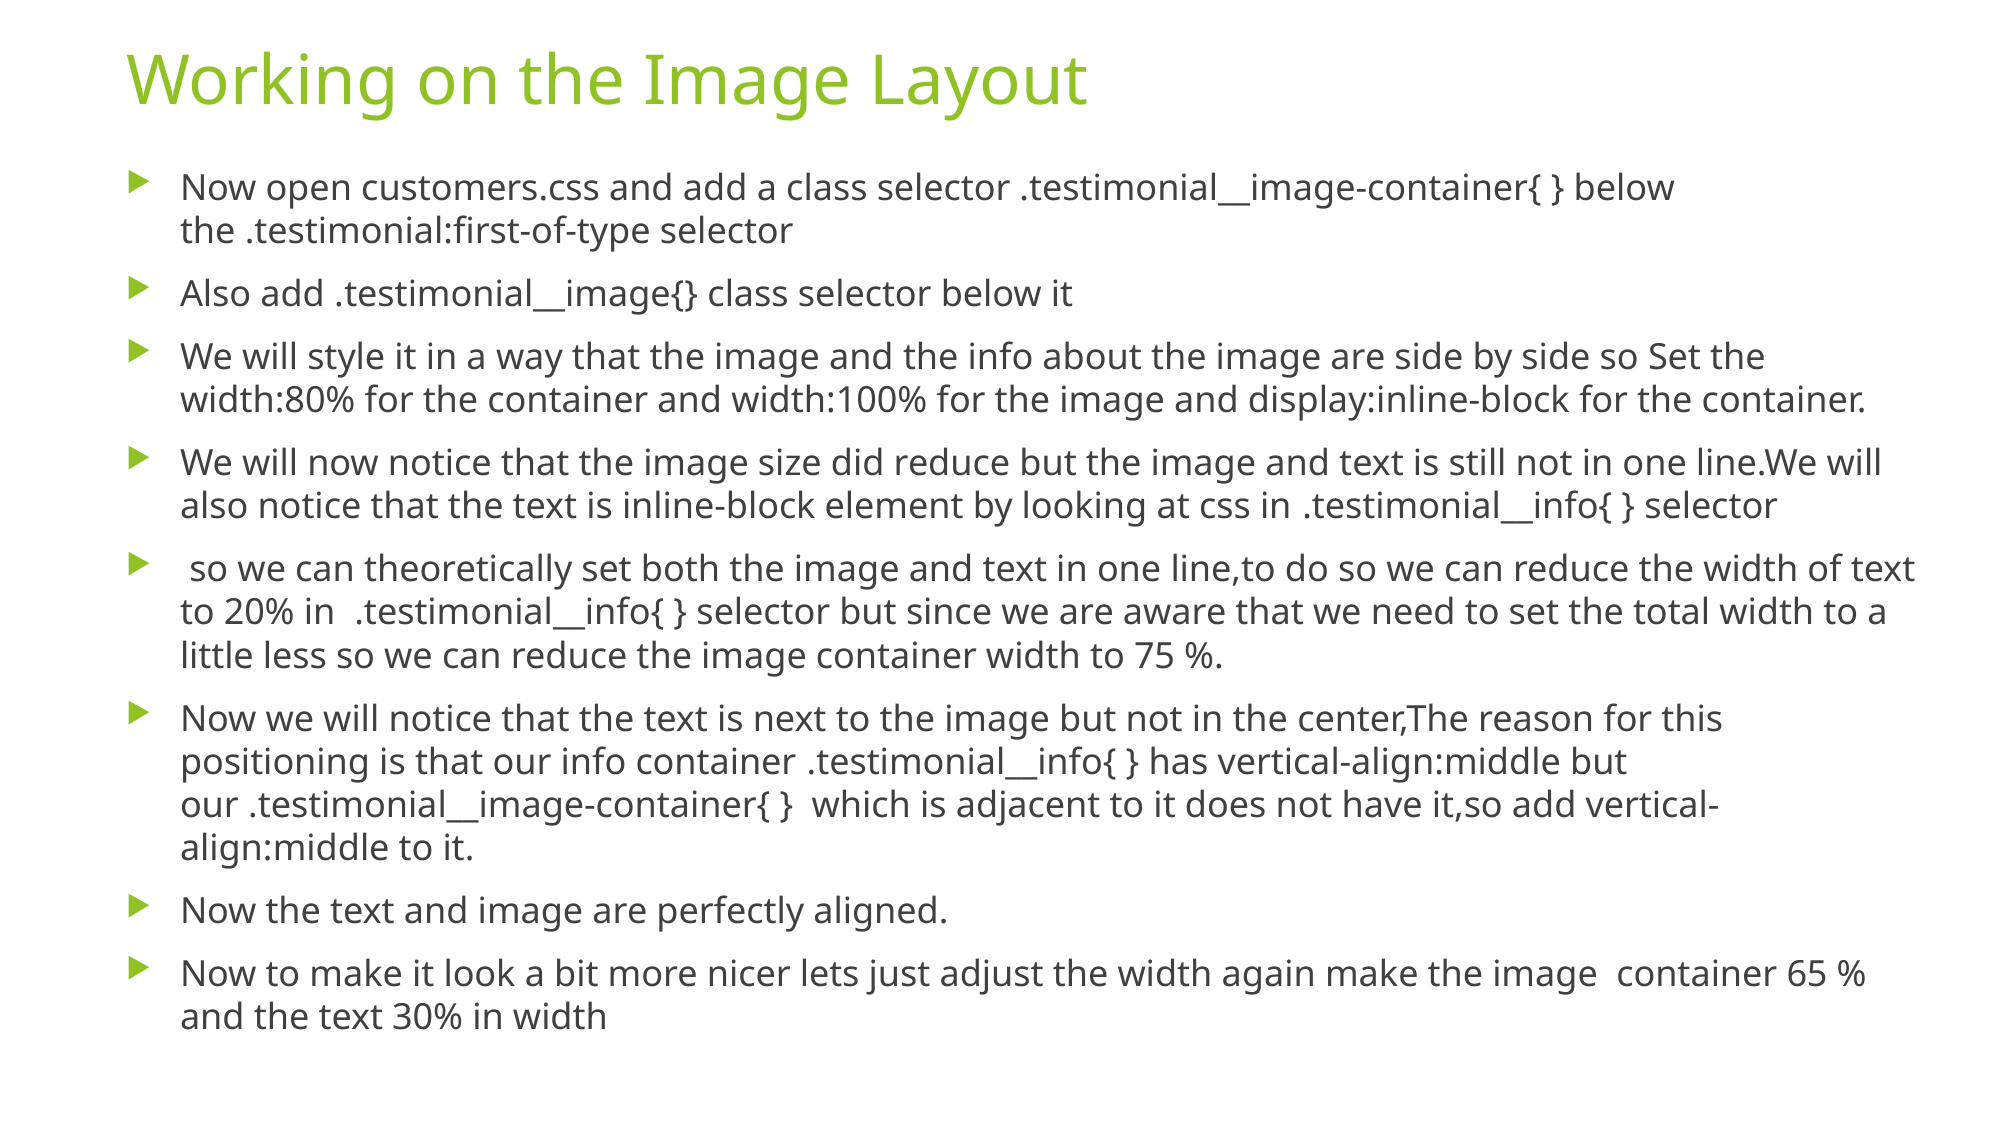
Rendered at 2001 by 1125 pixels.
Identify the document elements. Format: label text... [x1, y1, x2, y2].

list Now open customers.css and add a class selector .testimonial__image-container{ } below the .testimonial:first-of-type selector Also add .testimonial__image{} class selector below it We will style it in a way that the image and the info about the image are side by side so Set the width:80% for the container and width:100% for the image and display:inline-block for the container. We will now notice that the image size did reduce but the image and text is still not in one line.We will also notice that the text is inline-block element by looking at css in .testimonial__info{ } selector so we can theoretically set both the image and text in one line,to do so we can reduce the width of text to 20% in .testimonial__info{ } selector but since we are aware that we need to set the total width to a little less so we can reduce the image container width to 75 %. Now we will notice that the text is next to the image but not in the center,The reason for this positioning is that our info container .testimonial__info{ } has vertical-align:middle but our .testimonial__image-container{ } which is adjacent to it does not have it,so add vertical-align:middle to it. Now the text and image are perfectly aligned. Now to make it look a bit more nicer lets just adjust the width again make the image container 65 % and the text 30% in width [111, 156, 1940, 1059]
title Working on the Image Layout [111, 28, 1522, 127]
